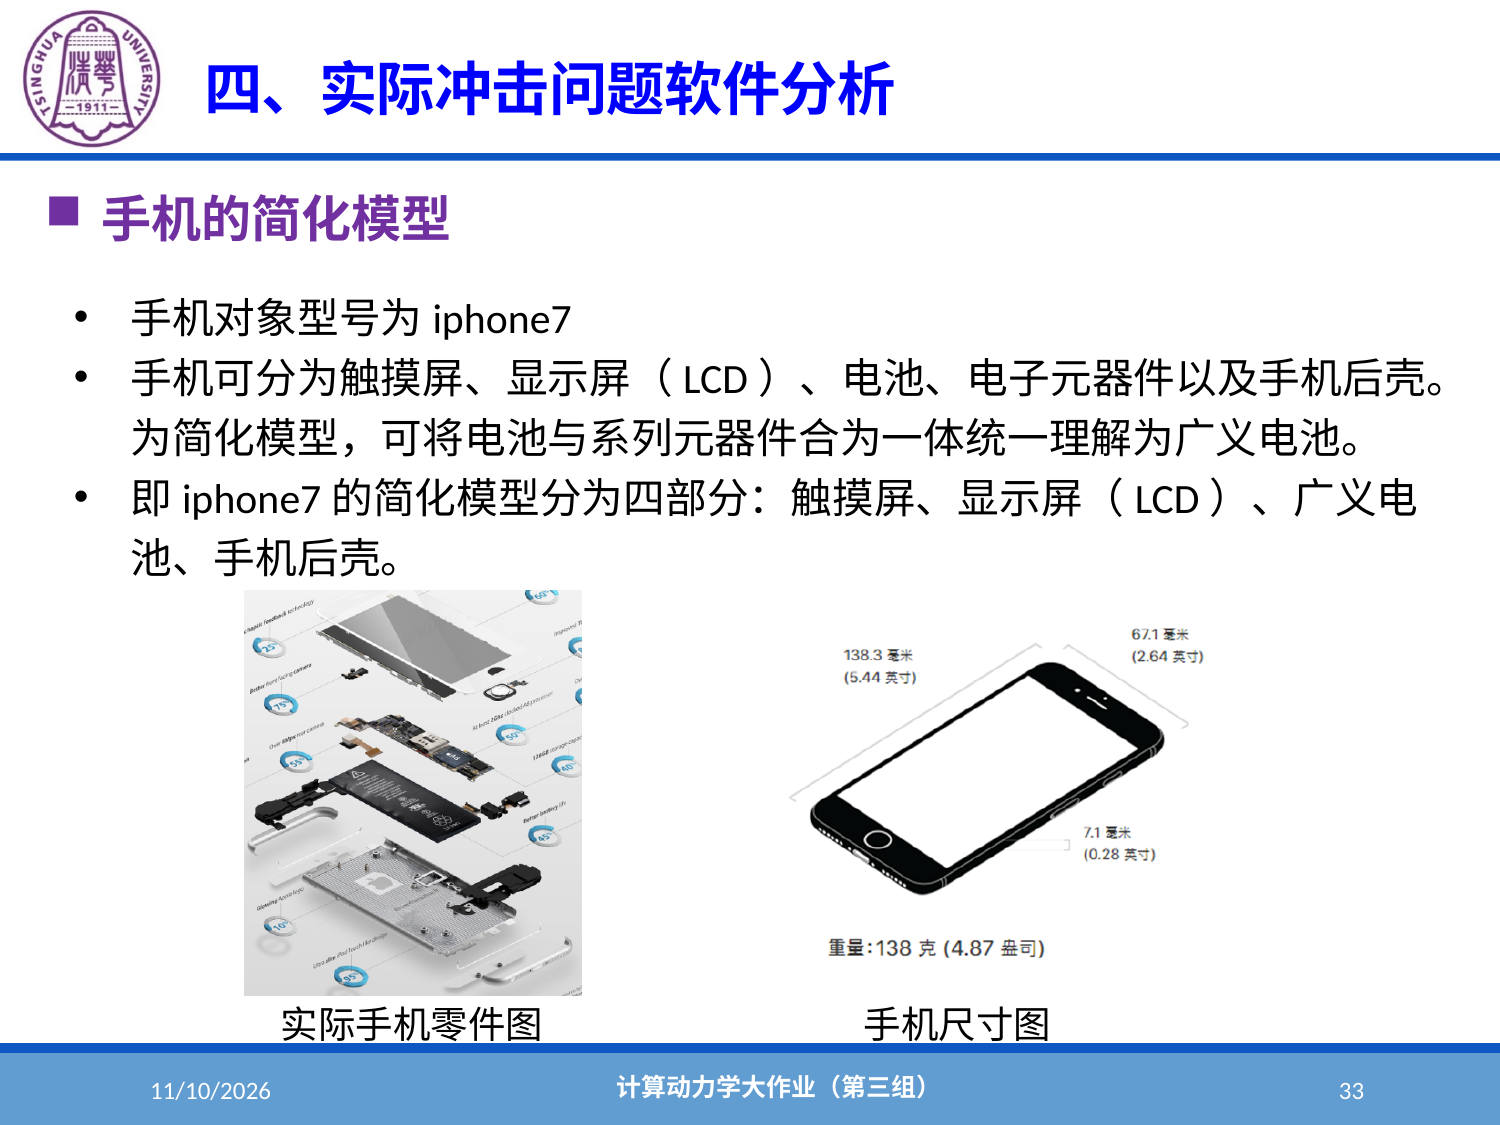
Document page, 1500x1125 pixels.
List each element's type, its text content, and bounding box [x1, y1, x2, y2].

text_box 手机尺寸图 [849, 993, 1099, 1054]
text_box 手机的简化模型 [30, 180, 952, 256]
text_box 实际手机零件图 [265, 1004, 560, 1054]
text_box 四、实际冲击问题软件分析 [189, 36, 927, 130]
picture [729, 569, 1219, 978]
picture [243, 589, 582, 996]
slide_number 33 [1218, 1059, 1380, 1120]
picture [19, 8, 164, 150]
footer 计算动力学大作业（第三组） [387, 1052, 1171, 1120]
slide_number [135, 1059, 440, 1120]
text_box 手机对象型号为iphone7 手机可分为触摸屏、显示屏（LCD）、电池、电子元器件以及手机后壳。为简化模型，可将电池与系列元器件合为一体统一理解为广义电池。 即iphone7的简化模型分为四部分：触摸屏、显示屏（LCD）、广义电池、手机后壳。 [59, 274, 1454, 589]
